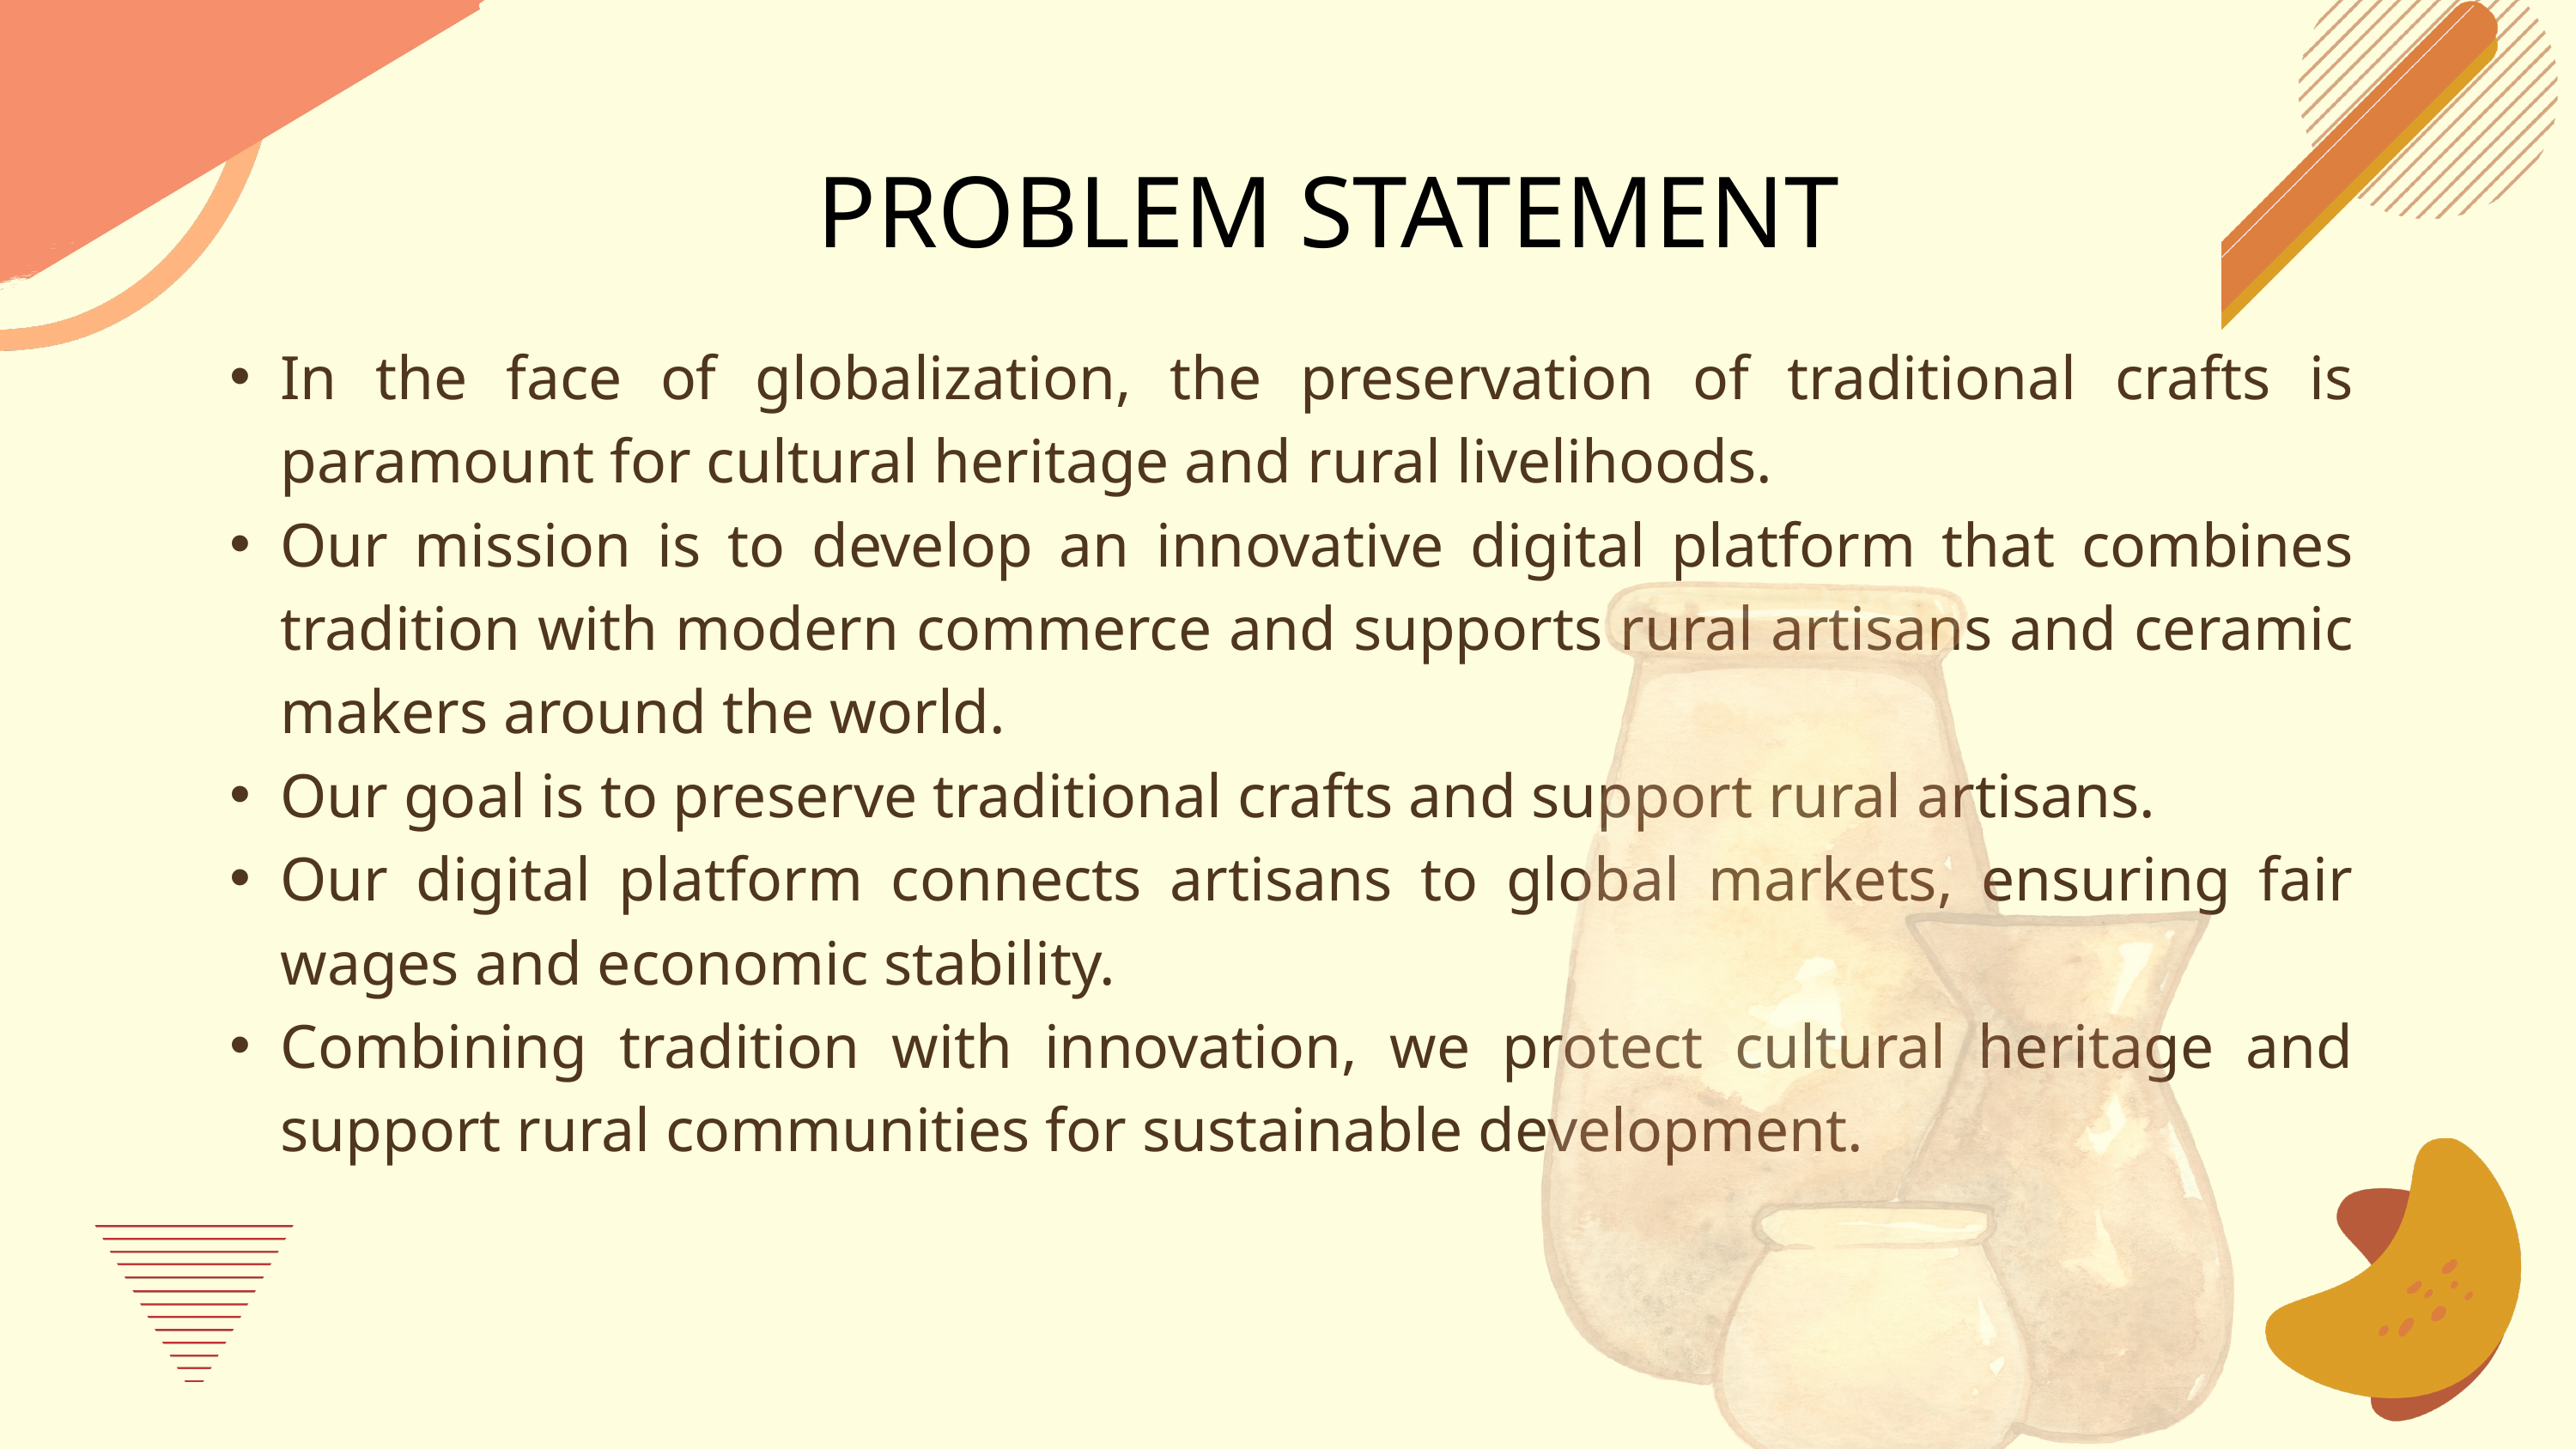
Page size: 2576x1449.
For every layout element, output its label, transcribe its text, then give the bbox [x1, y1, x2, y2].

text_box [0, 0, 495, 297]
text_box [2252, 1138, 2553, 1449]
text_box [2221, 0, 2558, 330]
text_box [1529, 573, 2252, 1449]
text_box In the face of globalization, the preservation of traditional crafts is paramount for cultural heritage and rural livelihoods. Our mission is to develop an innovative digital platform that combines tradition with modern commerce and supports rural artisans and ceramic makers around the world. Our goal is to preserve traditional crafts and support rural artisans. Our digital platform connects artisans to global markets, ensuring fair wages and economic stability. Combining tradition with innovation, we protect cultural heritage and support rural communities for sustainable development. [179, 327, 2355, 1248]
text_box PROBLEM STATEMENT [708, 130, 1949, 268]
text_box [94, 1225, 294, 1382]
text_box [0, 110, 313, 400]
